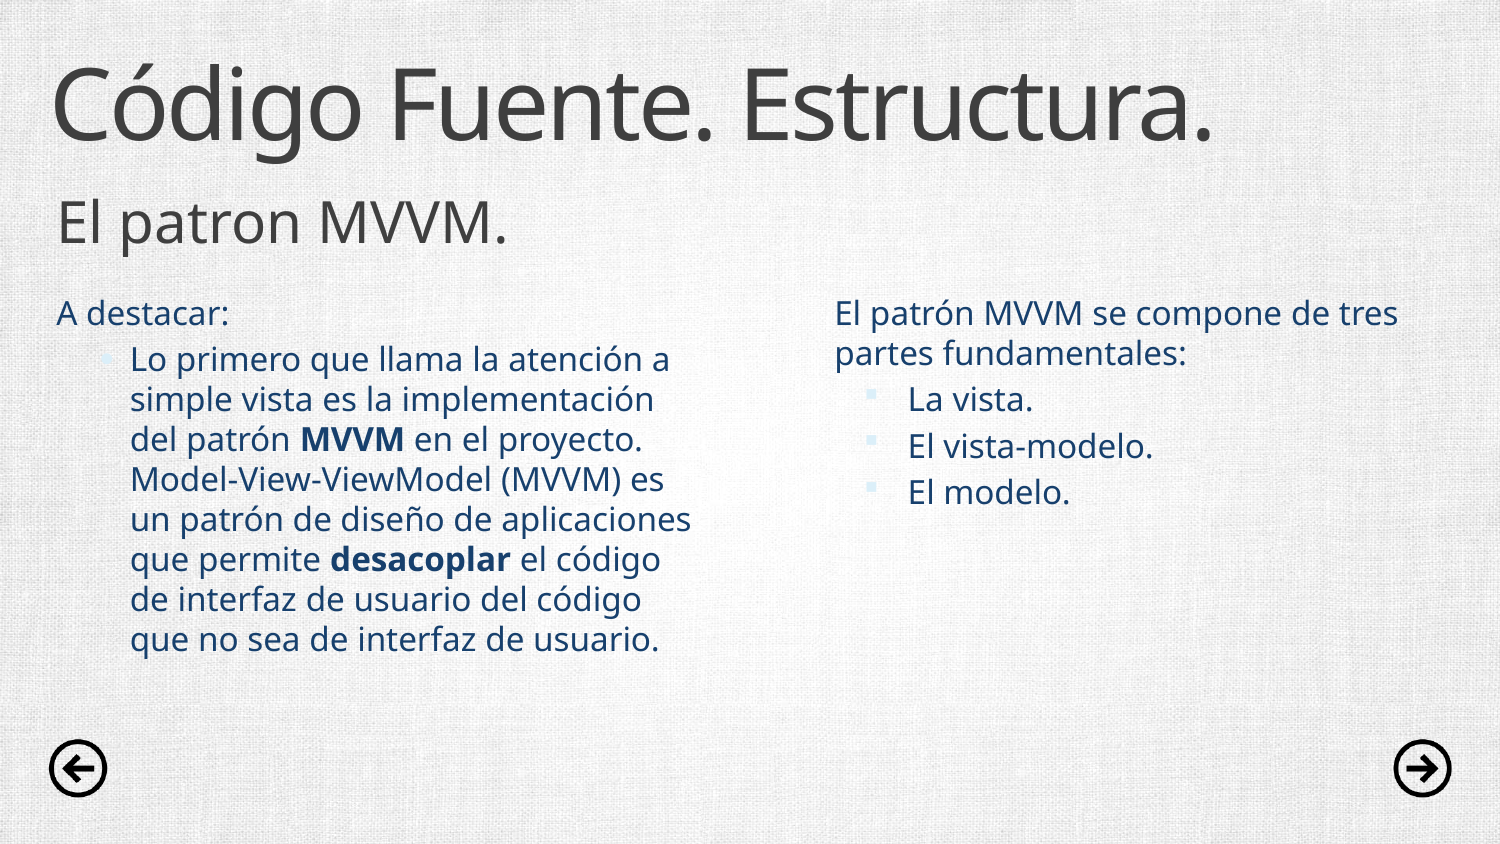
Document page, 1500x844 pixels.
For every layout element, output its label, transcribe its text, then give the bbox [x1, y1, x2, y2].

title Código Fuente. Estructura. [34, 49, 1454, 177]
picture [0, 0, 1500, 844]
text_box El patron MVVM. [41, 185, 1452, 292]
list A destacar: Lo primero que llama la atención a simple vista es la implementación del patrón MVVM en el proyecto. Model-View-ViewModel (MVVM) es un patrón de diseño de aplicaciones que permite desacoplar el código de interfaz de usuario del código que no sea de interfaz de usuario. El patrón MVVM se compone de tres partes fundamentales: La vista. El vista-modelo. El modelo. [41, 292, 1452, 682]
